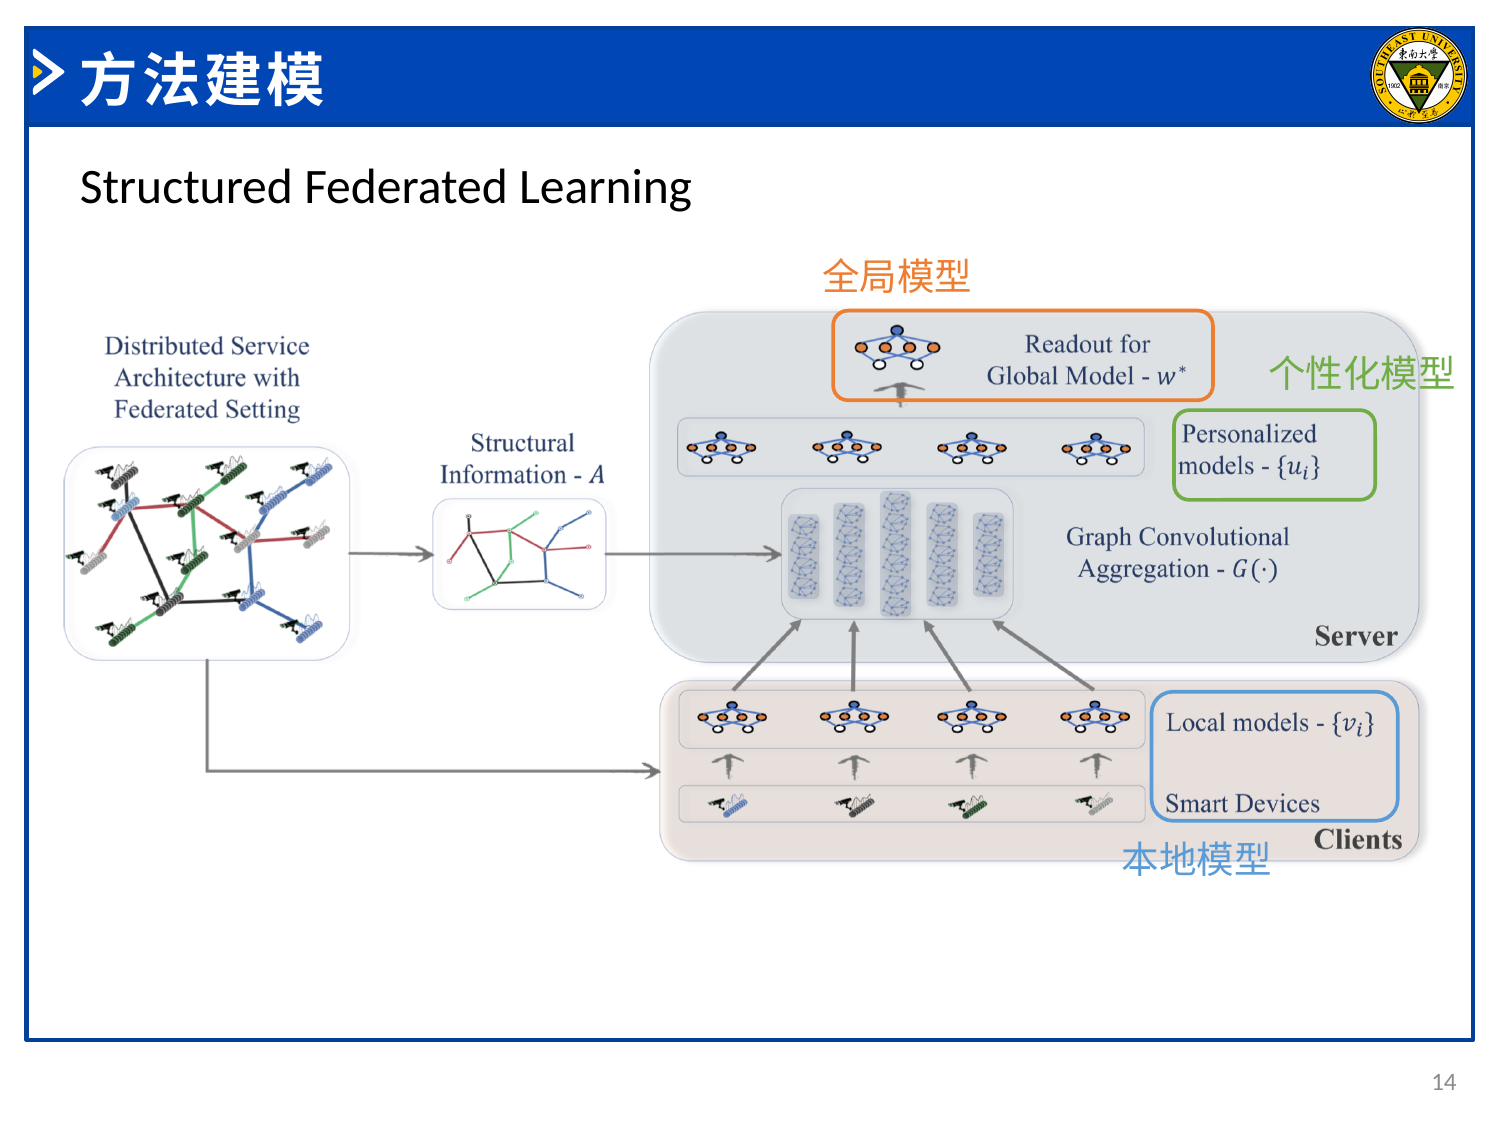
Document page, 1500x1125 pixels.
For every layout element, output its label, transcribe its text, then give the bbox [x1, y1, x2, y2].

slide_number 14 [1382, 1051, 1472, 1111]
list Structured Federated Learning [64, 146, 1468, 221]
title 方法建模 [64, 35, 1307, 122]
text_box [44, 245, 1472, 890]
picture [1370, 27, 1468, 124]
